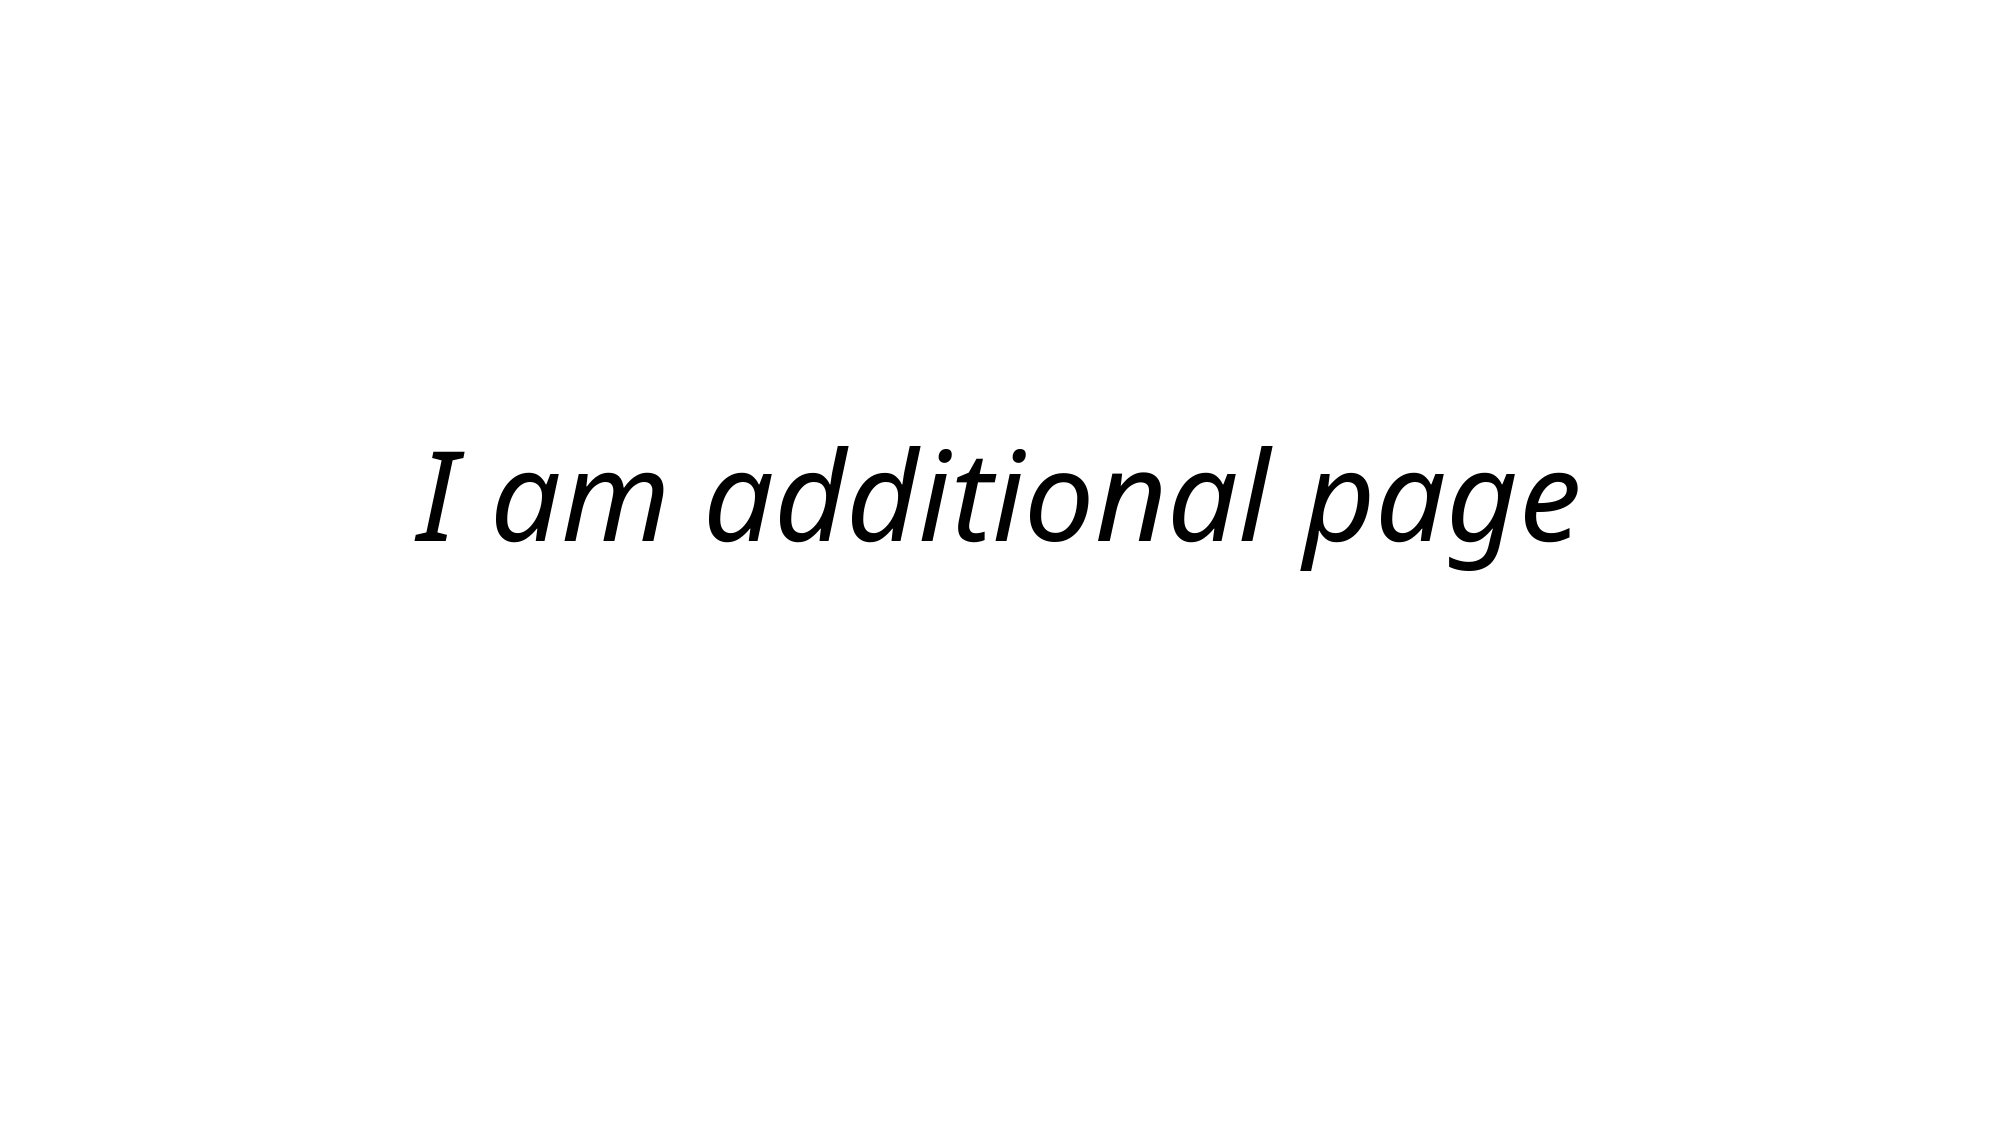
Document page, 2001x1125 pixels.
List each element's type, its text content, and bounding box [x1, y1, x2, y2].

title I am additional page [249, 184, 1750, 576]
